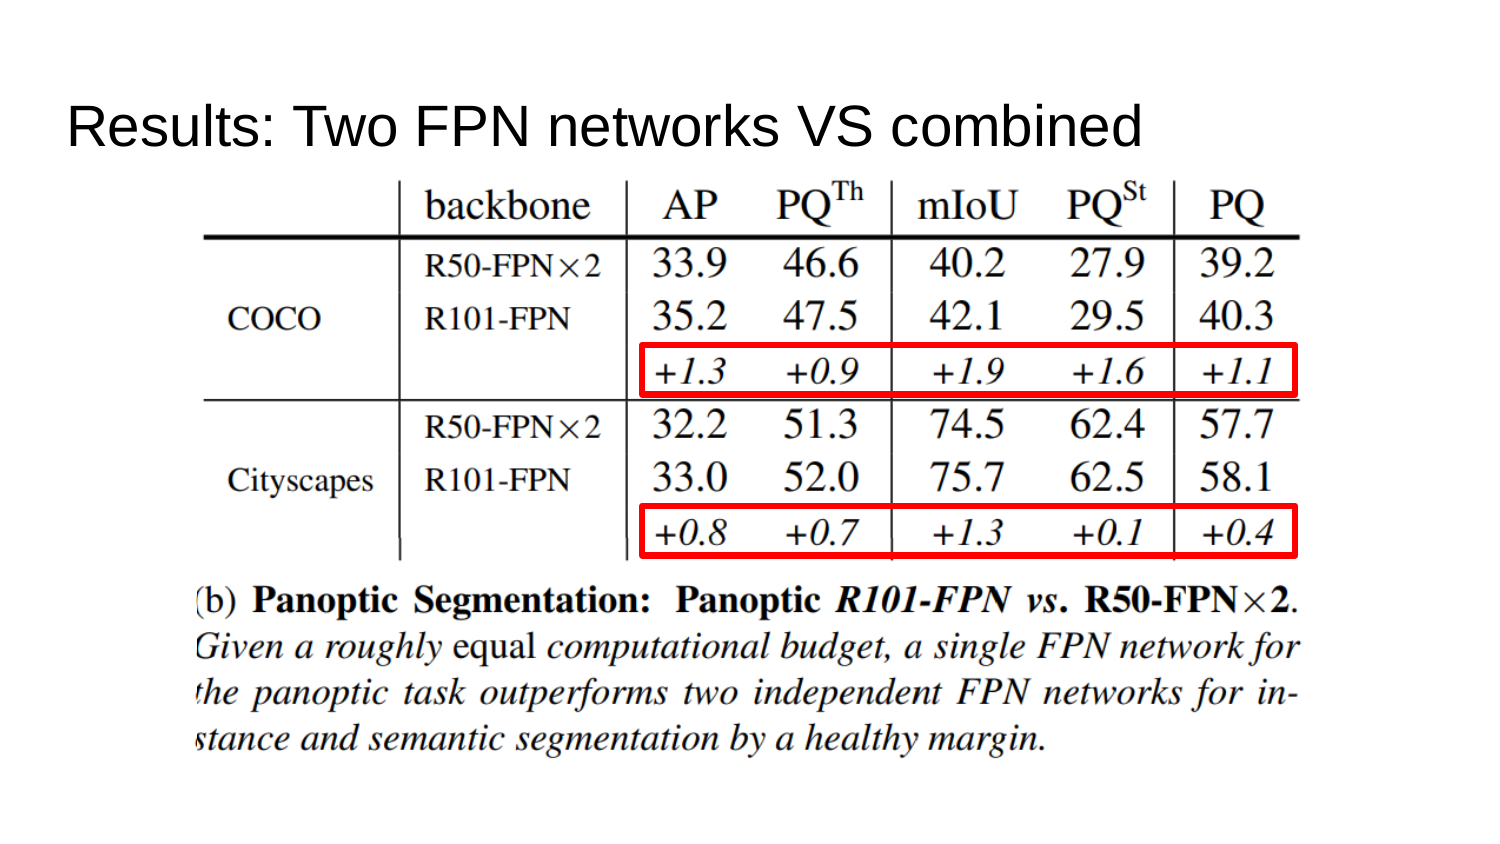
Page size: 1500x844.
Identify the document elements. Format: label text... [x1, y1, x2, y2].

picture [190, 166, 1312, 772]
title Results: Two FPN networks VS combined [51, 72, 1449, 167]
